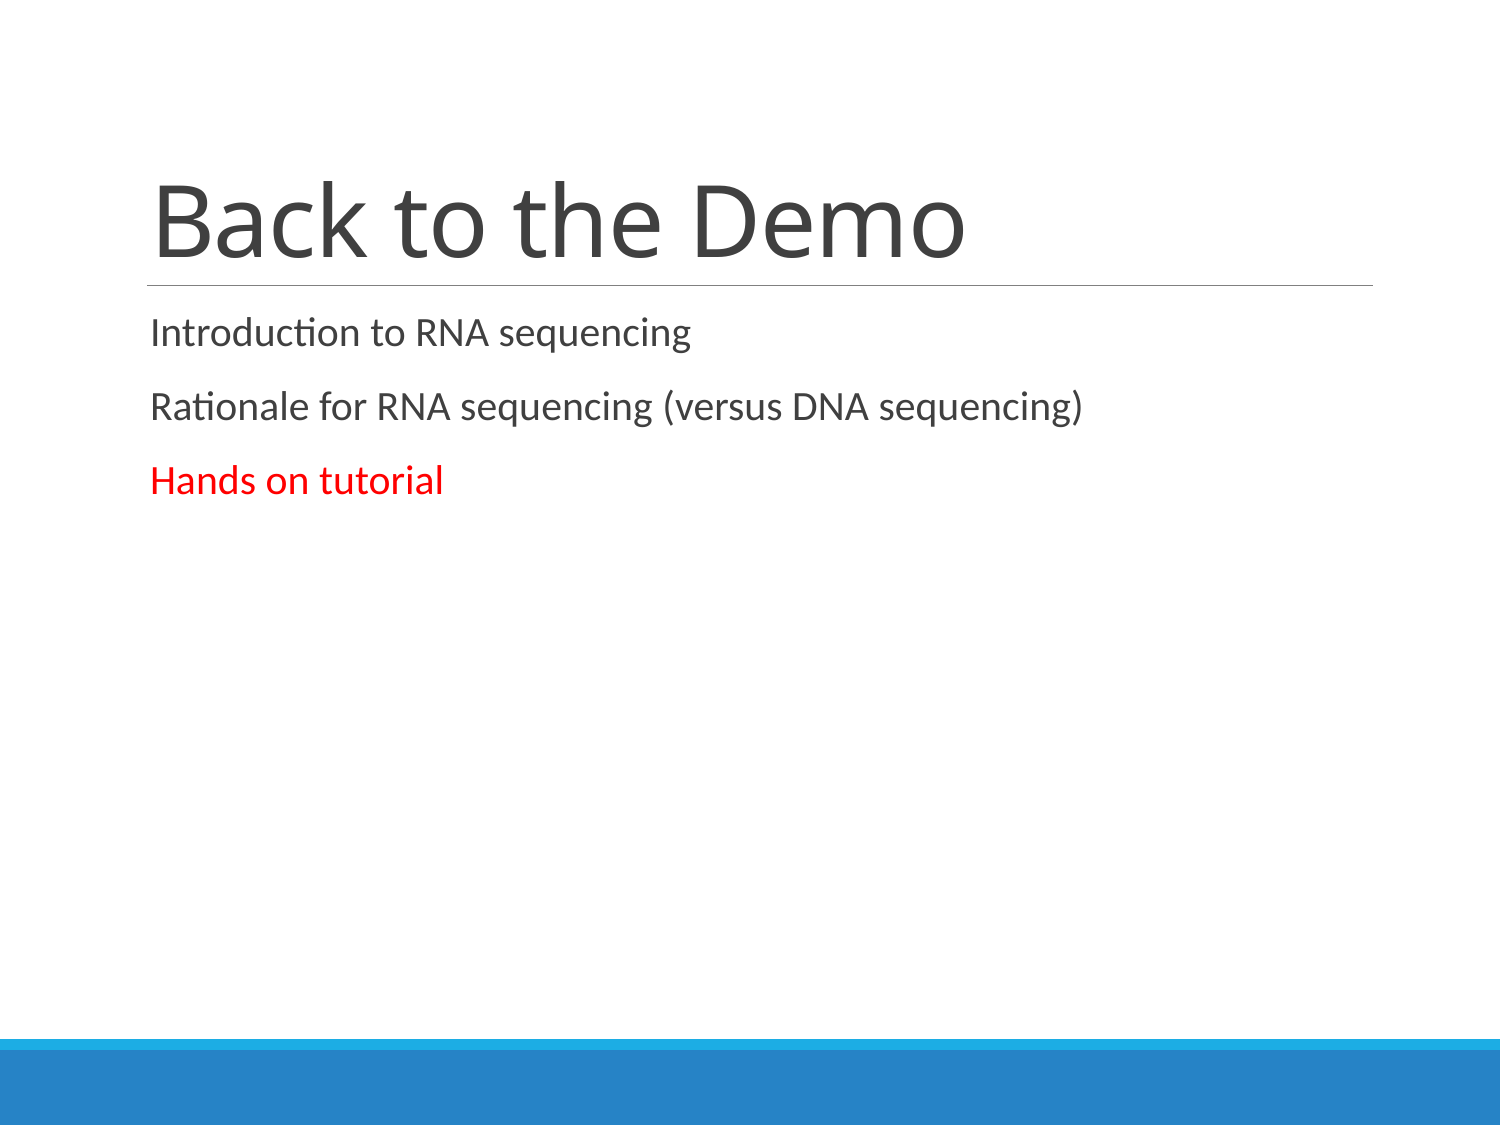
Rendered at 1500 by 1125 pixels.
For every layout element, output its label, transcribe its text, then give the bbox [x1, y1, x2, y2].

title Back to the Demo [135, 47, 1373, 285]
list Introduction to RNA sequencing Rationale for RNA sequencing (versus DNA sequencing) Hands on tutorial [135, 302, 1373, 963]
